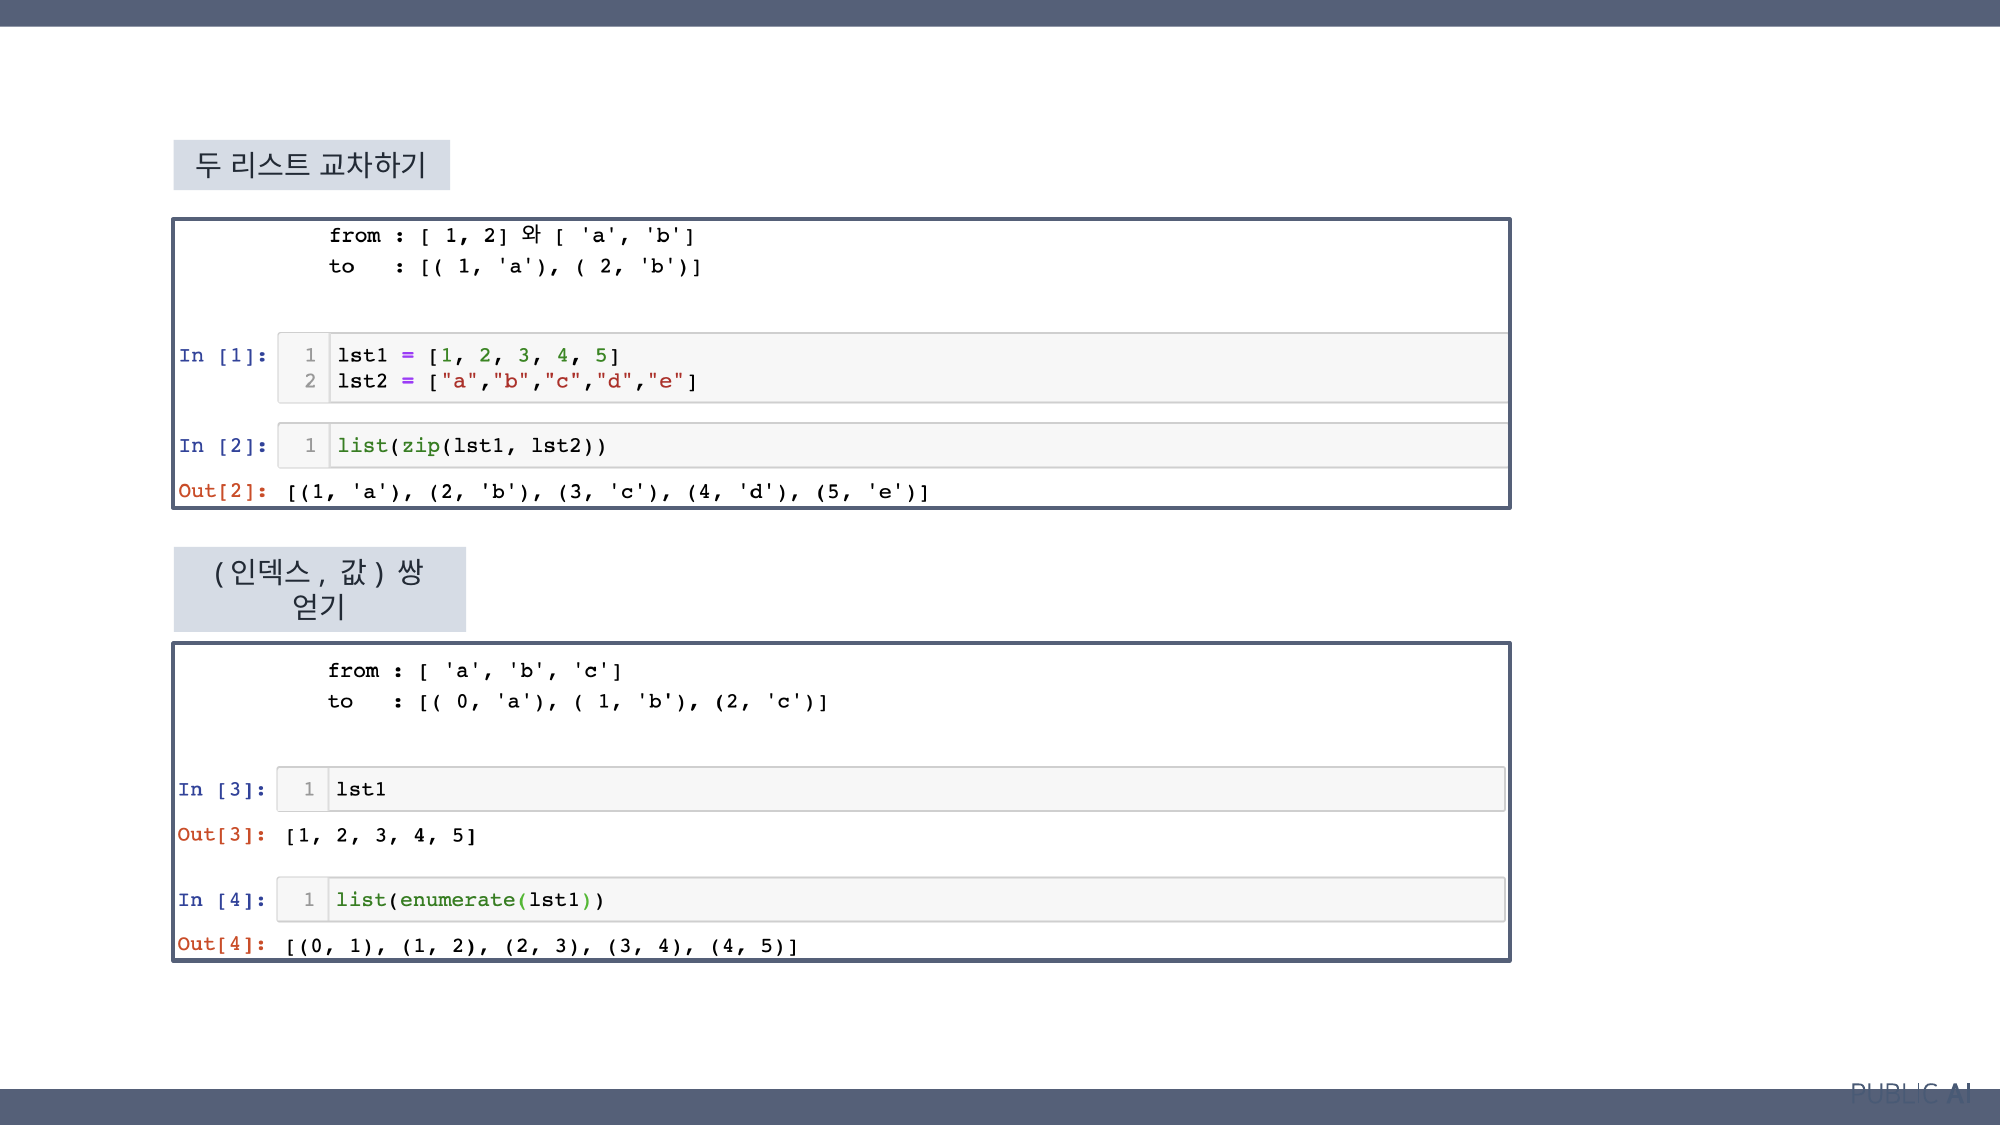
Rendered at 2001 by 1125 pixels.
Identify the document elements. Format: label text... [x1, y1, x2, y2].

picture [175, 221, 1508, 506]
text_box 두 리스트 교차하기 [173, 139, 451, 191]
text_box (인덱스, 값) 쌍 얻기 [173, 546, 467, 632]
picture [175, 645, 1508, 959]
